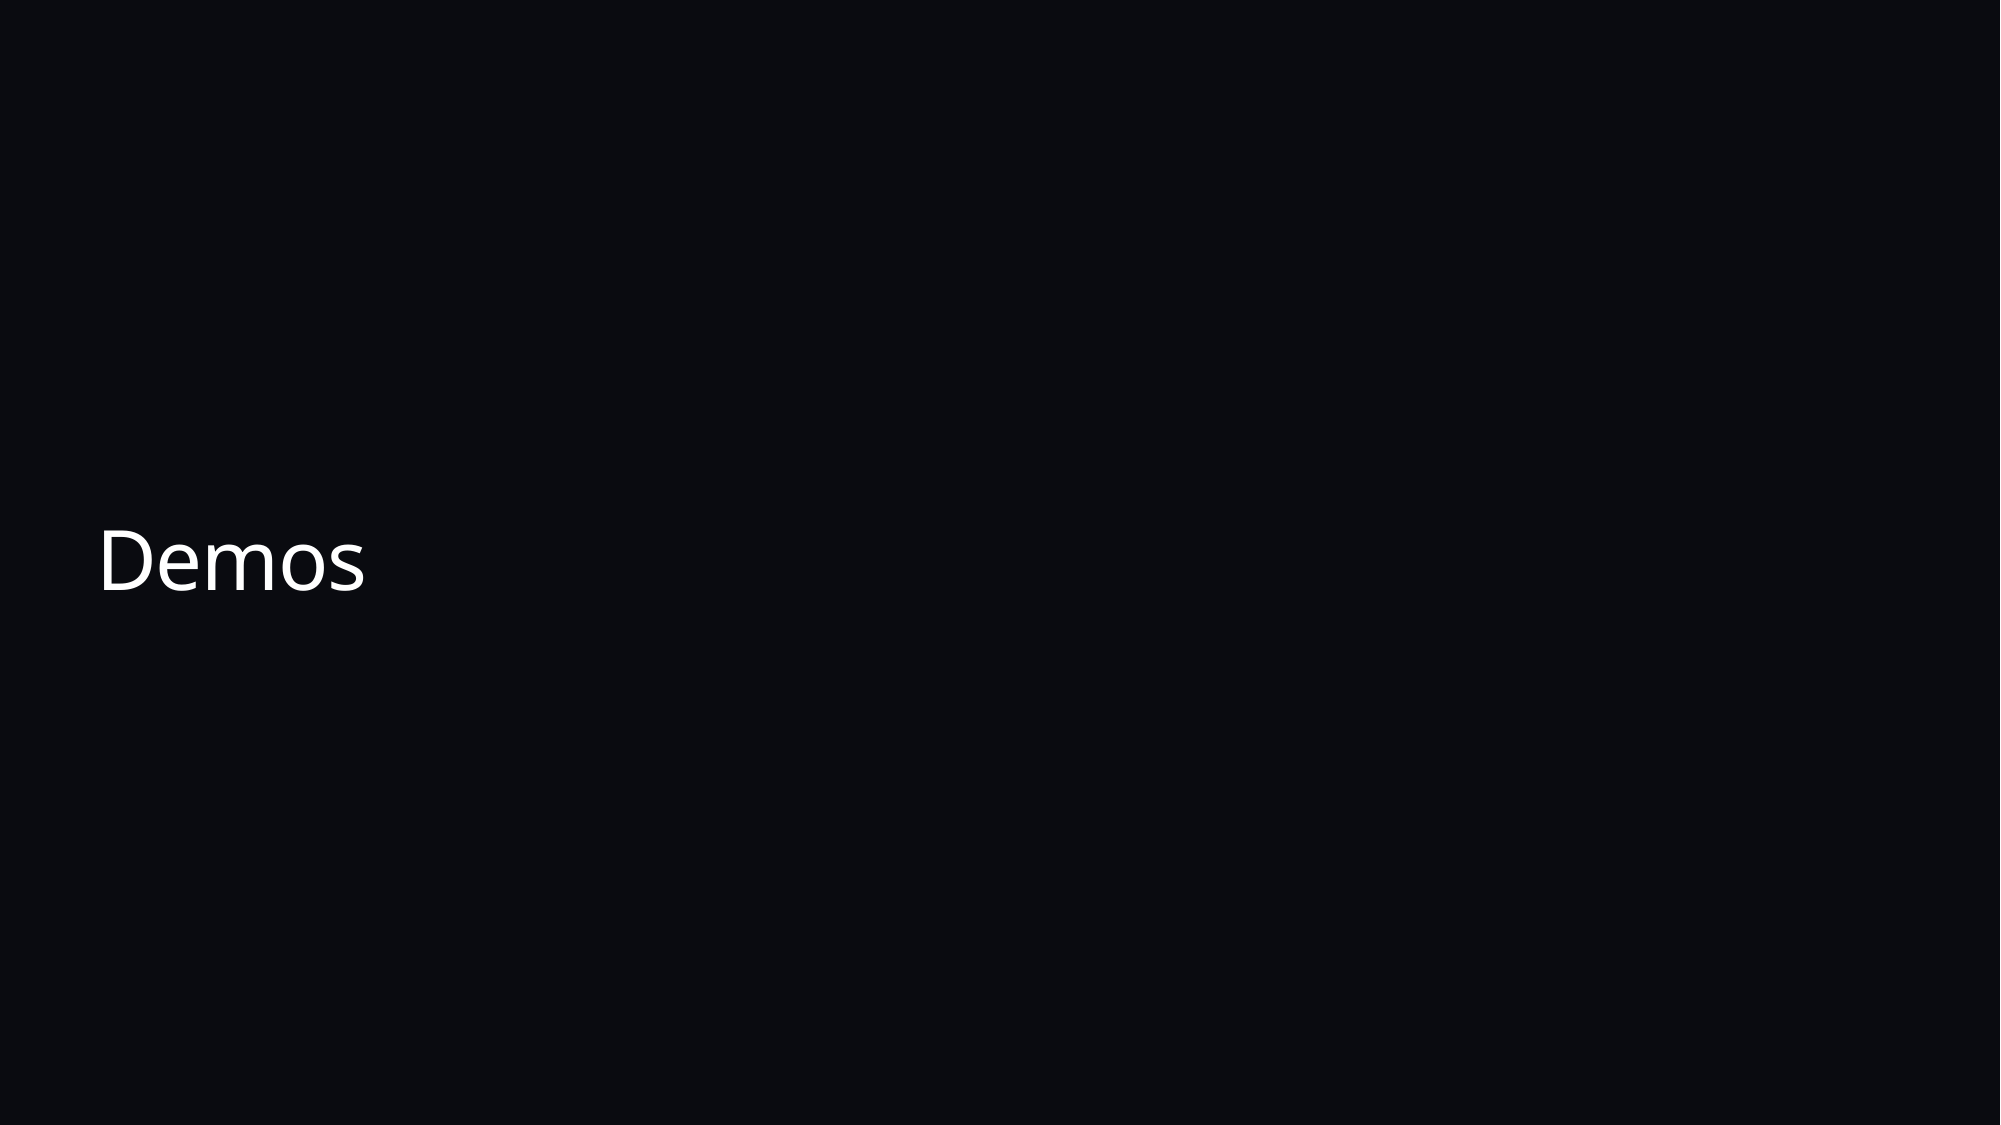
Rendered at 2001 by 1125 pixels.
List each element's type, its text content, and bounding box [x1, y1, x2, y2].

title Demos [96, 517, 1596, 609]
